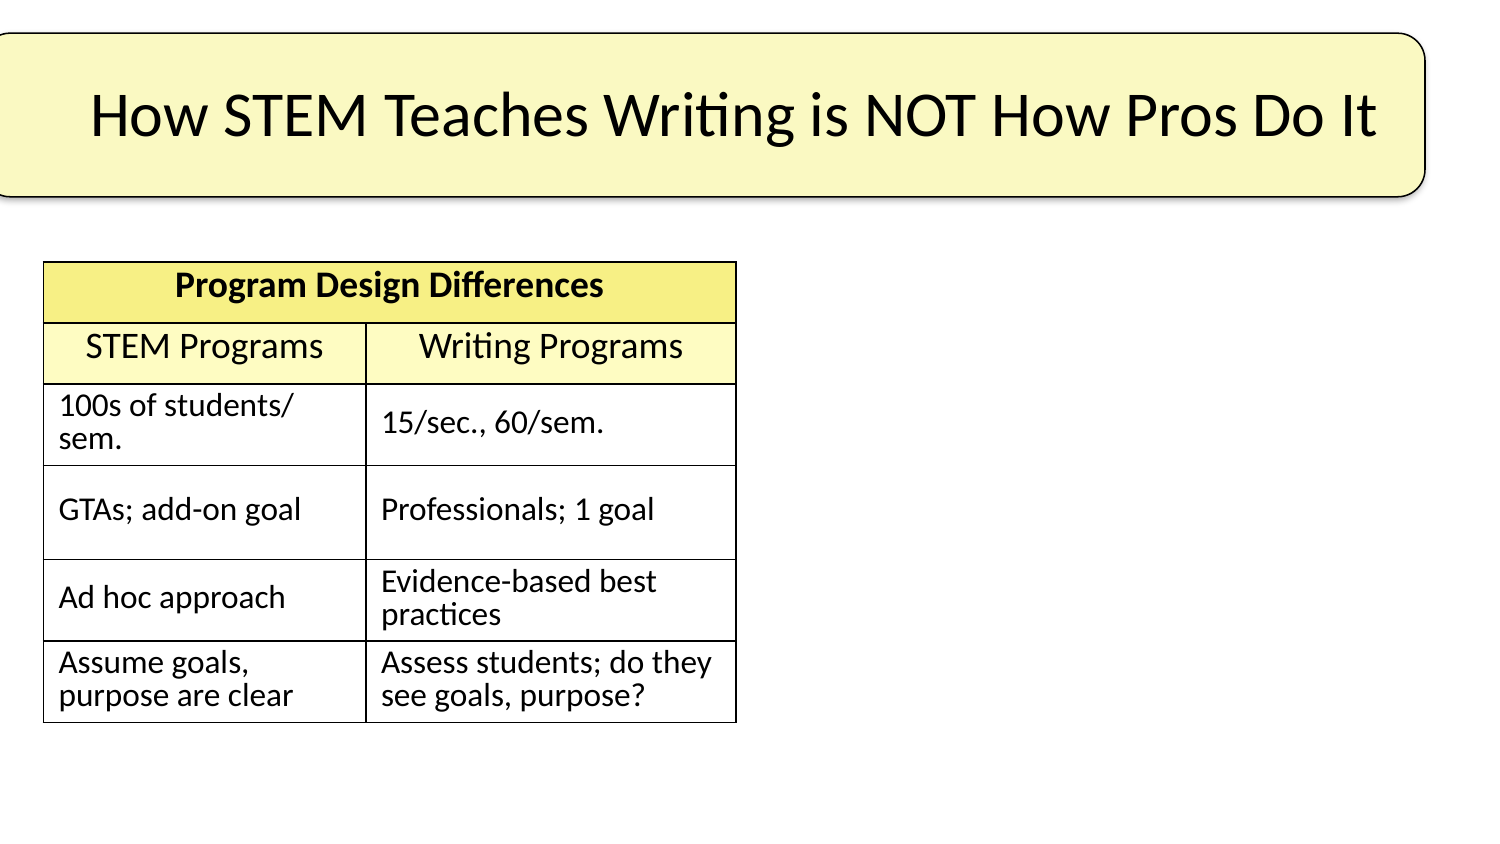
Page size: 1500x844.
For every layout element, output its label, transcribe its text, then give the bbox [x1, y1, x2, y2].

table_cell GTAs; add-on goal [44, 466, 365, 559]
table_cell Writing Programs [367, 324, 735, 383]
table_cell Ad hoc approach [44, 560, 365, 640]
table_cell 100s of students/ sem. [44, 385, 365, 465]
table_cell Evidence-based best practices [367, 560, 735, 640]
table_cell 15/sec., 60/sem. [367, 385, 735, 465]
table_cell STEM Programs [44, 324, 365, 383]
table_cell Assess students; do they see goals, purpose? [367, 642, 735, 722]
table_header Program Design Differences [44, 263, 735, 322]
title How STEM Teaches Writing is NOT How Pros Do It [75, 28, 1425, 192]
table_cell Assume goals, purpose are clear [44, 642, 365, 722]
table_cell Professionals; 1 goal [367, 466, 735, 559]
